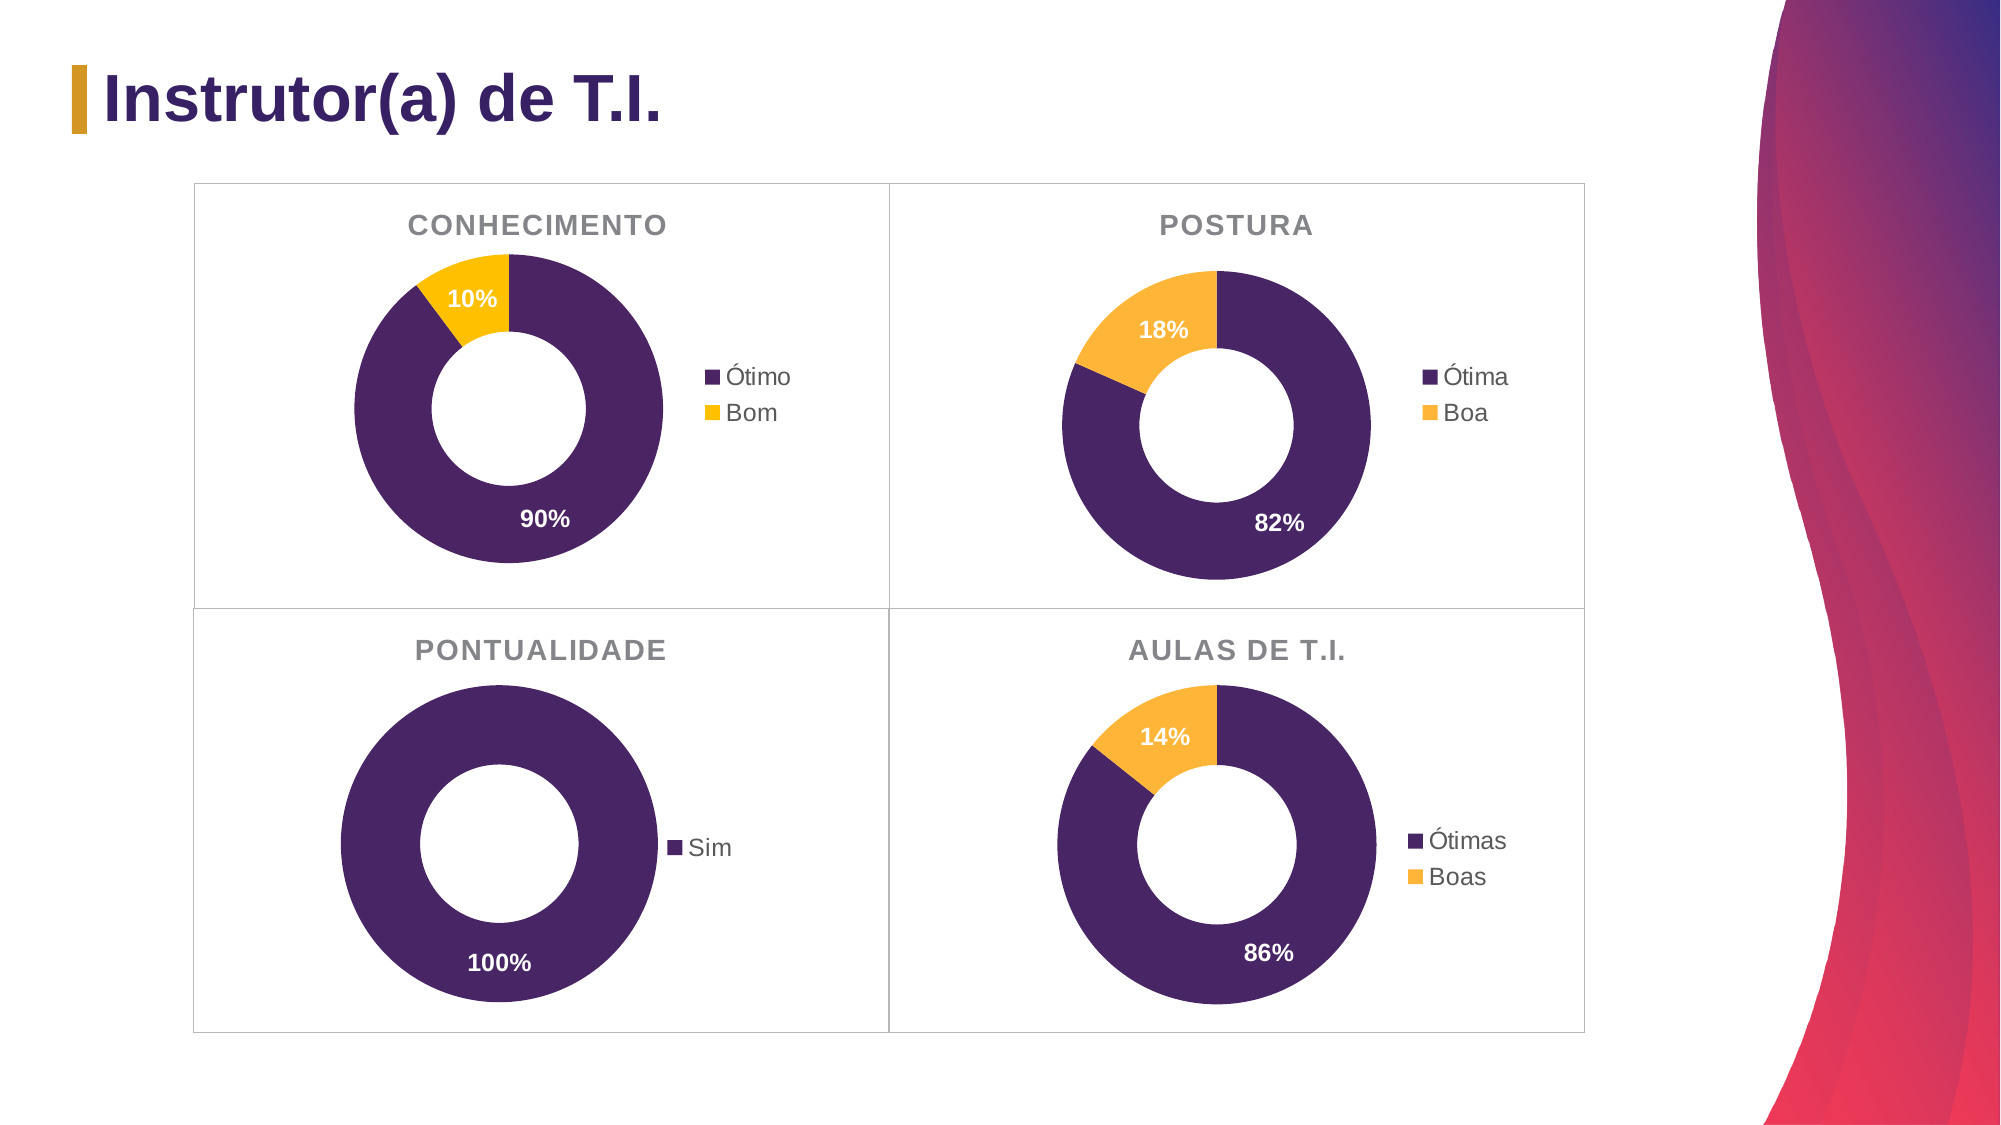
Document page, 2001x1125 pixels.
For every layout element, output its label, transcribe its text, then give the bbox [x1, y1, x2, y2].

chart [193, 183, 1585, 1033]
picture [1585, 0, 2001, 1124]
text_box [71, 64, 88, 135]
text_box Instrutor(a) de T.I. [89, 47, 1484, 143]
